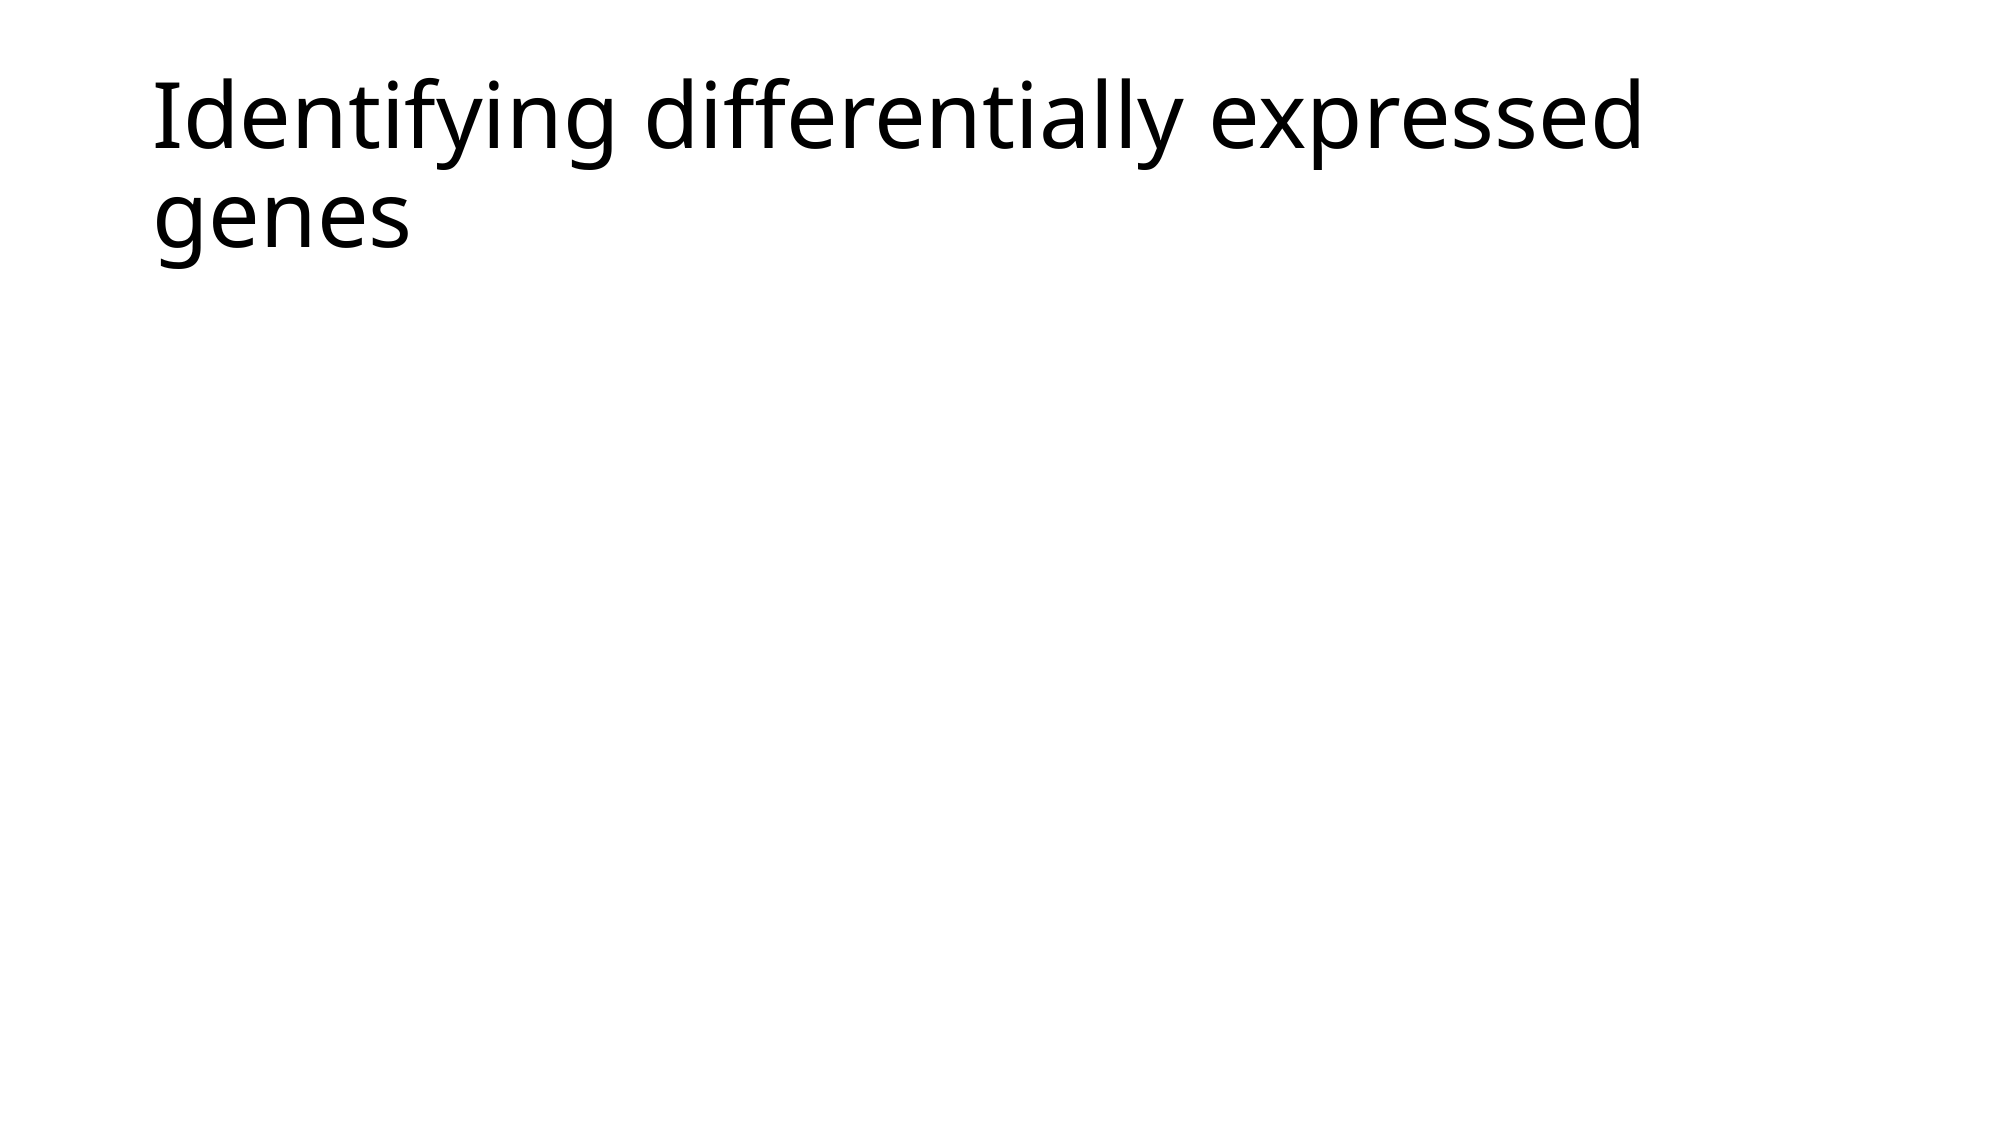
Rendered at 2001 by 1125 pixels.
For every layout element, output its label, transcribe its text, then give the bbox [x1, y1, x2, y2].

title Identifying differentially expressed genes [137, 59, 1863, 278]
